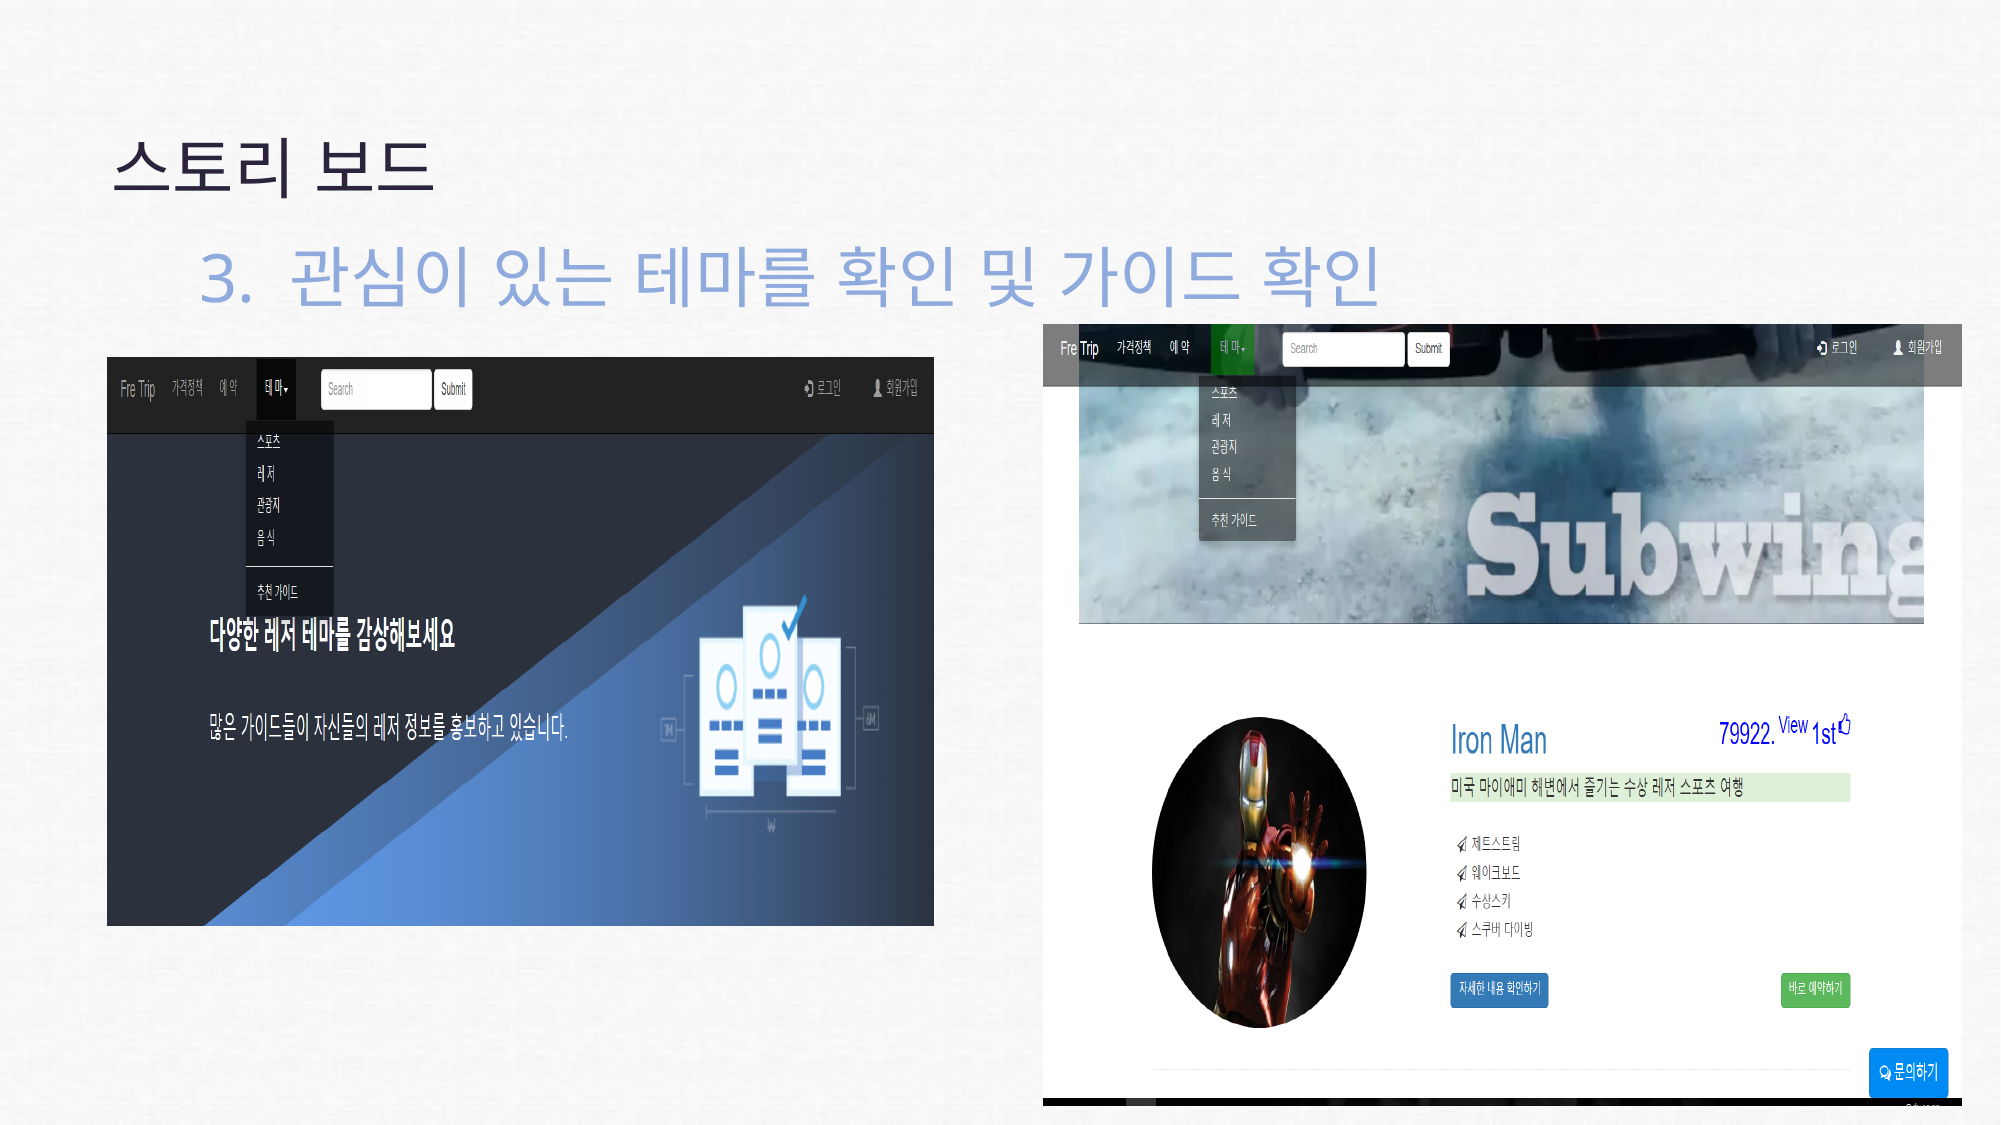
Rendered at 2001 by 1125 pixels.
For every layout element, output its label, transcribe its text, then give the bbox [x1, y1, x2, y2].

text_box 스토리 보드 [96, 79, 453, 214]
picture [0, 0, 2001, 1125]
text_box 3. 관심이 있는 테마를 확인 및 가이드 확인 [184, 228, 1793, 324]
